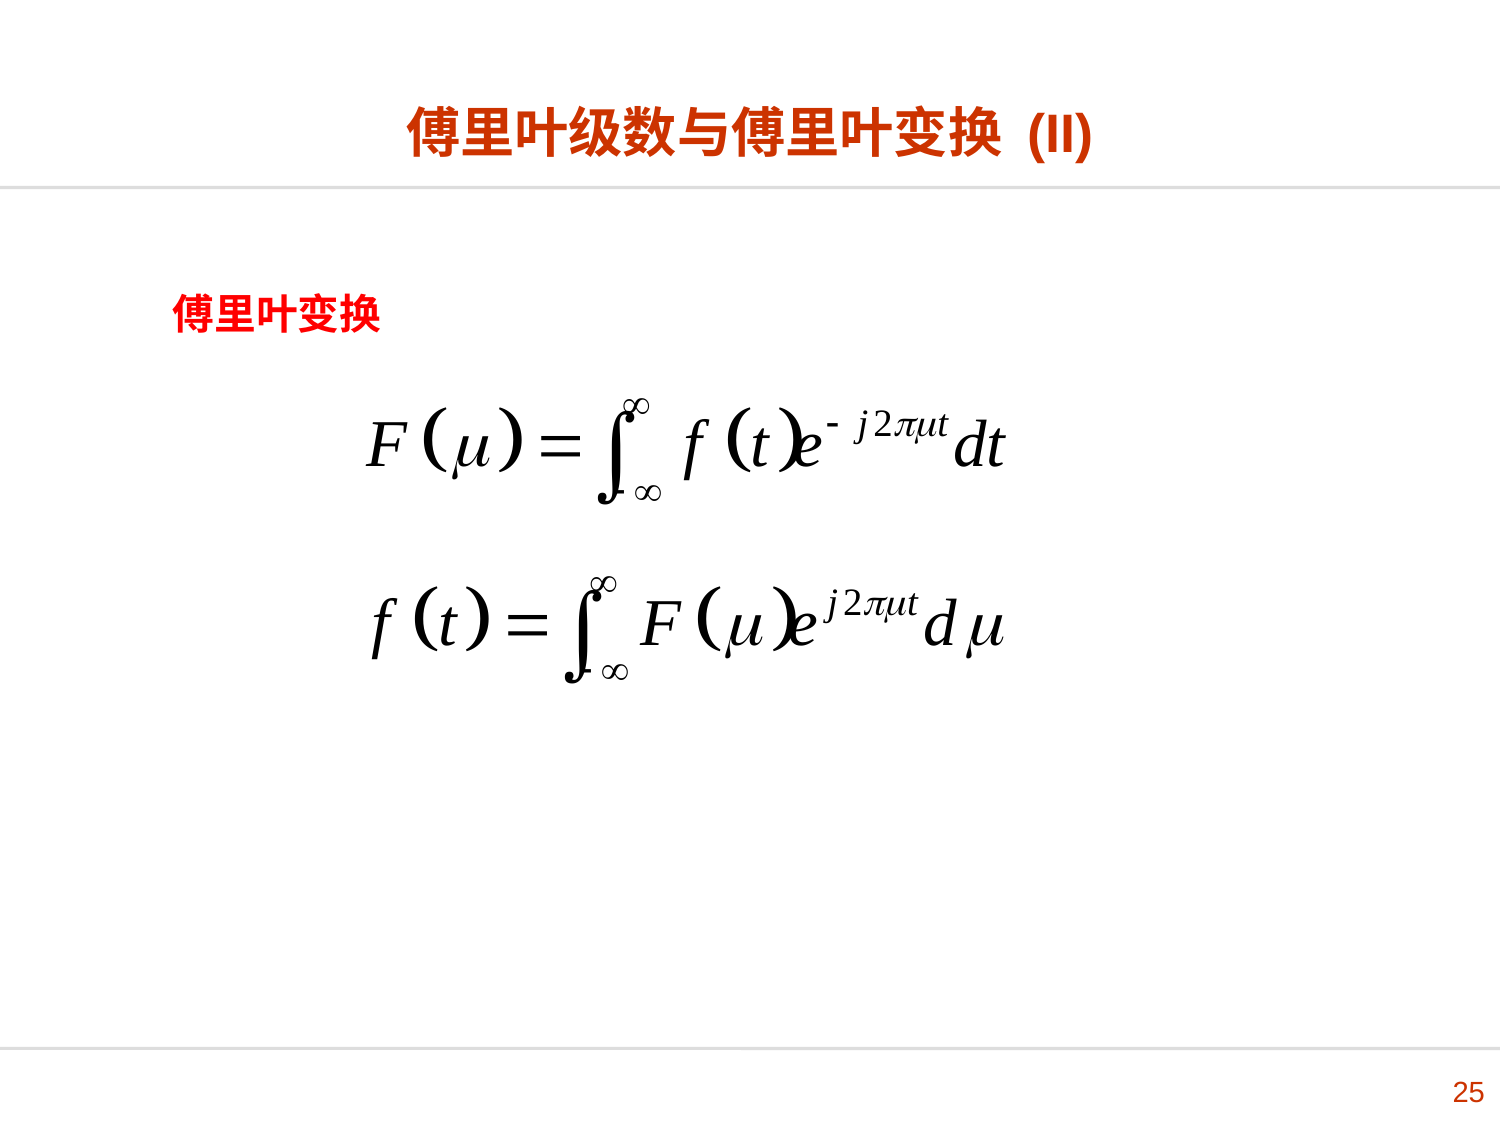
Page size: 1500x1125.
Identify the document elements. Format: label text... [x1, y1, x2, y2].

slide_number 25 [1149, 1065, 1500, 1104]
text_box 傅里叶变换 [157, 280, 444, 345]
title 傅里叶级数与傅里叶变换 (II) [75, 91, 1425, 182]
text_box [348, 550, 1020, 697]
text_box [354, 371, 1020, 518]
